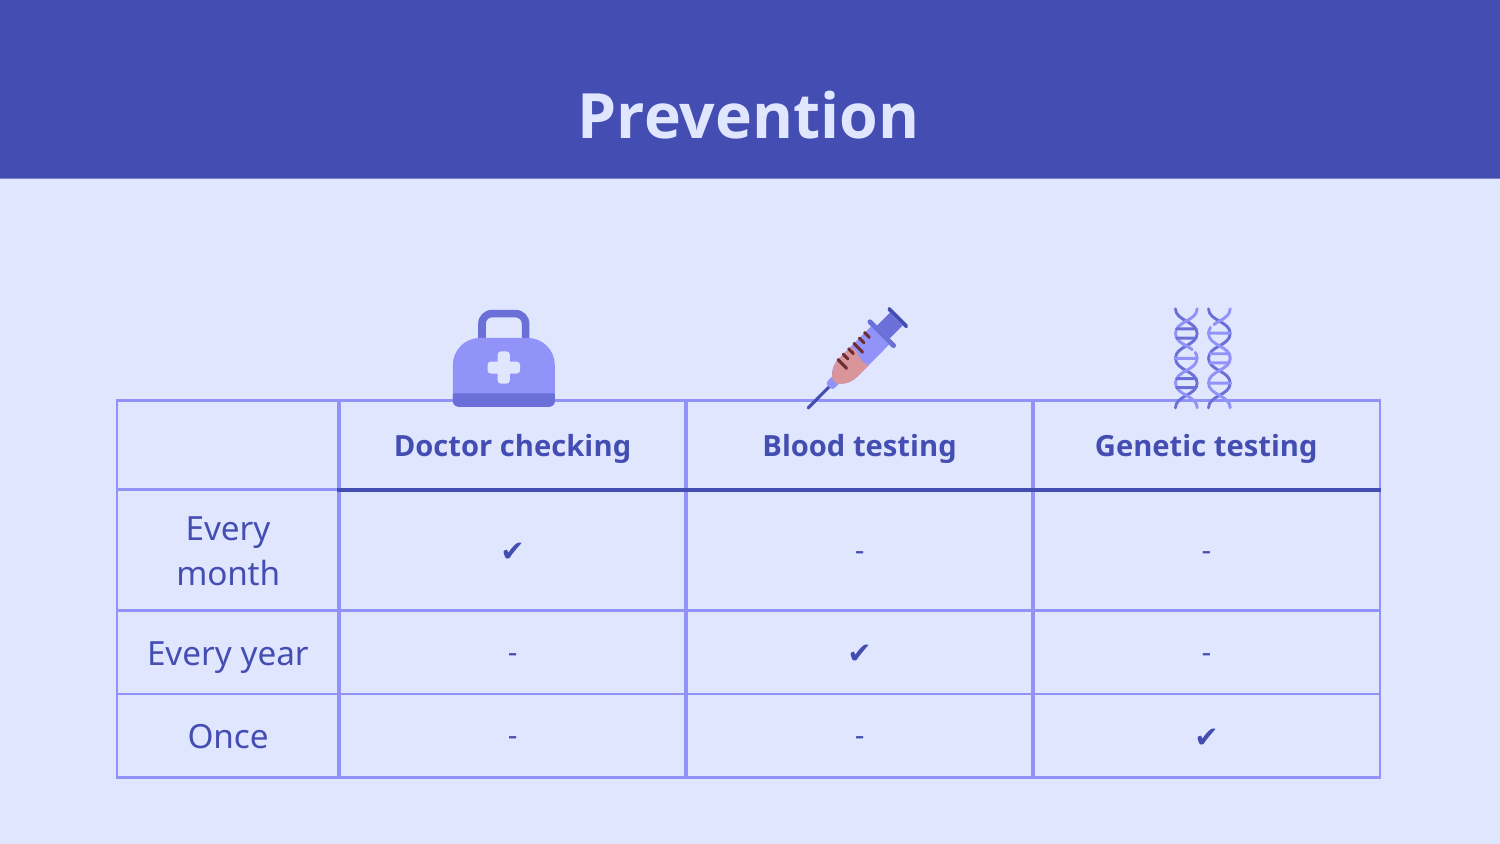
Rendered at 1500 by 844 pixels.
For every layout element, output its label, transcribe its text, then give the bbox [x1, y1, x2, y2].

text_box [452, 309, 556, 408]
title Prevention [116, 61, 1380, 140]
table_cell - [688, 492, 1031, 609]
table_header Doctor checking [341, 402, 684, 488]
table_cell Every month [118, 491, 337, 609]
table_cell - [1035, 612, 1379, 693]
table_cell ✔ [688, 612, 1031, 693]
table_cell Once [118, 695, 337, 776]
table_cell - [341, 695, 684, 776]
table_cell Every year [118, 612, 337, 693]
table_cell - [341, 612, 684, 693]
table_cell ✔ [1035, 695, 1379, 776]
table_cell ✔ [341, 492, 684, 609]
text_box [1173, 306, 1233, 410]
table_header [118, 402, 337, 488]
table_header Genetic testing [1035, 402, 1379, 488]
table_cell - [1035, 492, 1379, 609]
table_cell - [688, 695, 1031, 776]
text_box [806, 306, 909, 410]
table_header Blood testing [688, 402, 1031, 488]
